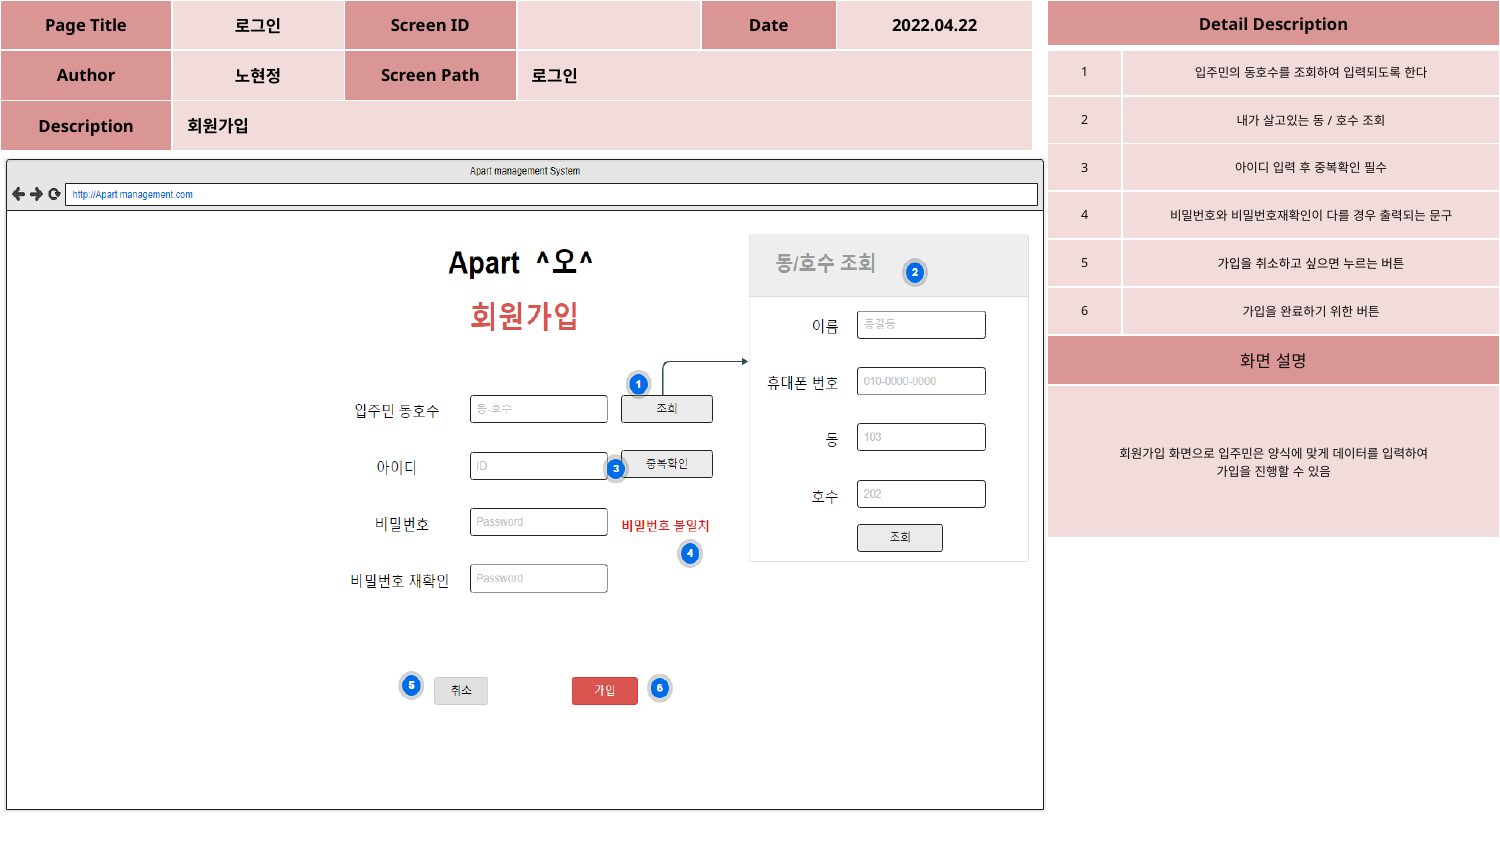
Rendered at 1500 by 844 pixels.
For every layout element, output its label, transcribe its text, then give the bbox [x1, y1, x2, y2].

table_cell Screen Path [345, 51, 516, 100]
table_cell 노현정 [173, 51, 344, 100]
table_cell 로그인 [518, 51, 1032, 100]
table_cell 5 [1049, 240, 1121, 286]
table_header Screen ID [345, 1, 516, 49]
table_header [518, 1, 700, 49]
table_cell Author [1, 51, 171, 100]
table_cell 6 [1049, 288, 1121, 334]
table_cell 2 [1048, 97, 1121, 143]
table_header Date [702, 1, 836, 49]
table_cell 아이디 입력 후 중복확인 필수 [1123, 144, 1499, 190]
table_cell 가입을 완료하기 위한 버튼 [1123, 288, 1499, 334]
table_header 로그인 [173, 1, 344, 49]
table_cell 입주민의 동호수를 조회하여 입력되도록 한다 [1123, 51, 1499, 95]
table_cell 비밀번호와 비밀번호재확인이 다를 경우 출력되는 문구 [1123, 192, 1499, 238]
table_cell 3 [1048, 144, 1121, 190]
table_header Page Title [1, 1, 171, 49]
table_header Detail Description [1048, 1, 1499, 45]
table_cell 회원가입 [173, 101, 1032, 150]
table_cell 가입을 취소하고 싶으면 누르는 버튼 [1123, 240, 1499, 286]
table_header 2022.04.22 [837, 1, 1032, 49]
table_cell 1 [1048, 51, 1121, 95]
table_cell 4 [1049, 192, 1121, 238]
table_cell 화면 설명 [1049, 336, 1499, 384]
table_cell 회원가입 화면으로 입주민은 양식에 맞게 데이터를 입력하여 가입을 진행할 수 있음 [1049, 386, 1499, 537]
table_cell Description [1, 101, 171, 150]
table_cell 내가 살고있는 동/호수 조회 [1123, 97, 1499, 143]
picture [4, 158, 1046, 812]
